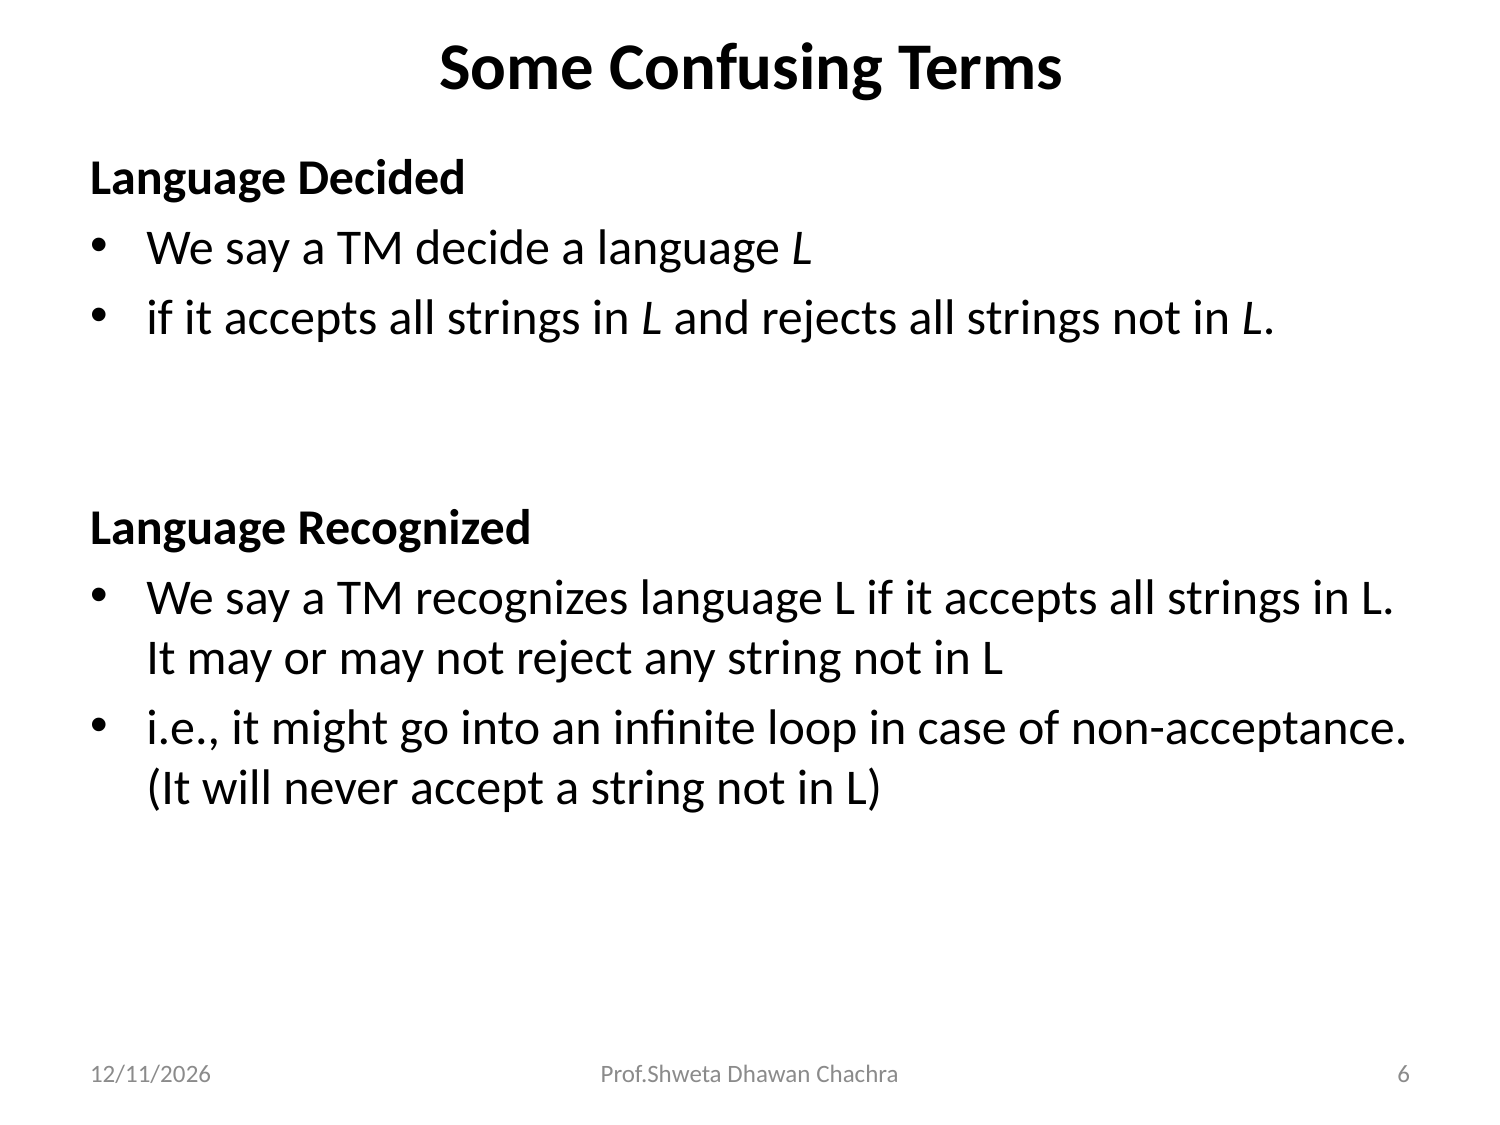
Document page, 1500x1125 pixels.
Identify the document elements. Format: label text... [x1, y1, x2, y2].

list Language Decided We say a TM decide a language L if it accepts all strings in L and rejects all strings not in L. Language Recognized We say a TM recognizes language L if it accepts all strings in L. It may or may not reject any string not in L i.e., it might go into an infinite loop in case of non-acceptance. (It will never accept a string not in L) [75, 137, 1425, 1005]
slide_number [75, 1042, 425, 1103]
title Some Confusing Terms [76, 0, 1427, 126]
footer Prof.Shweta Dhawan Chachra [512, 1042, 988, 1103]
slide_number 6 [1074, 1042, 1425, 1103]
